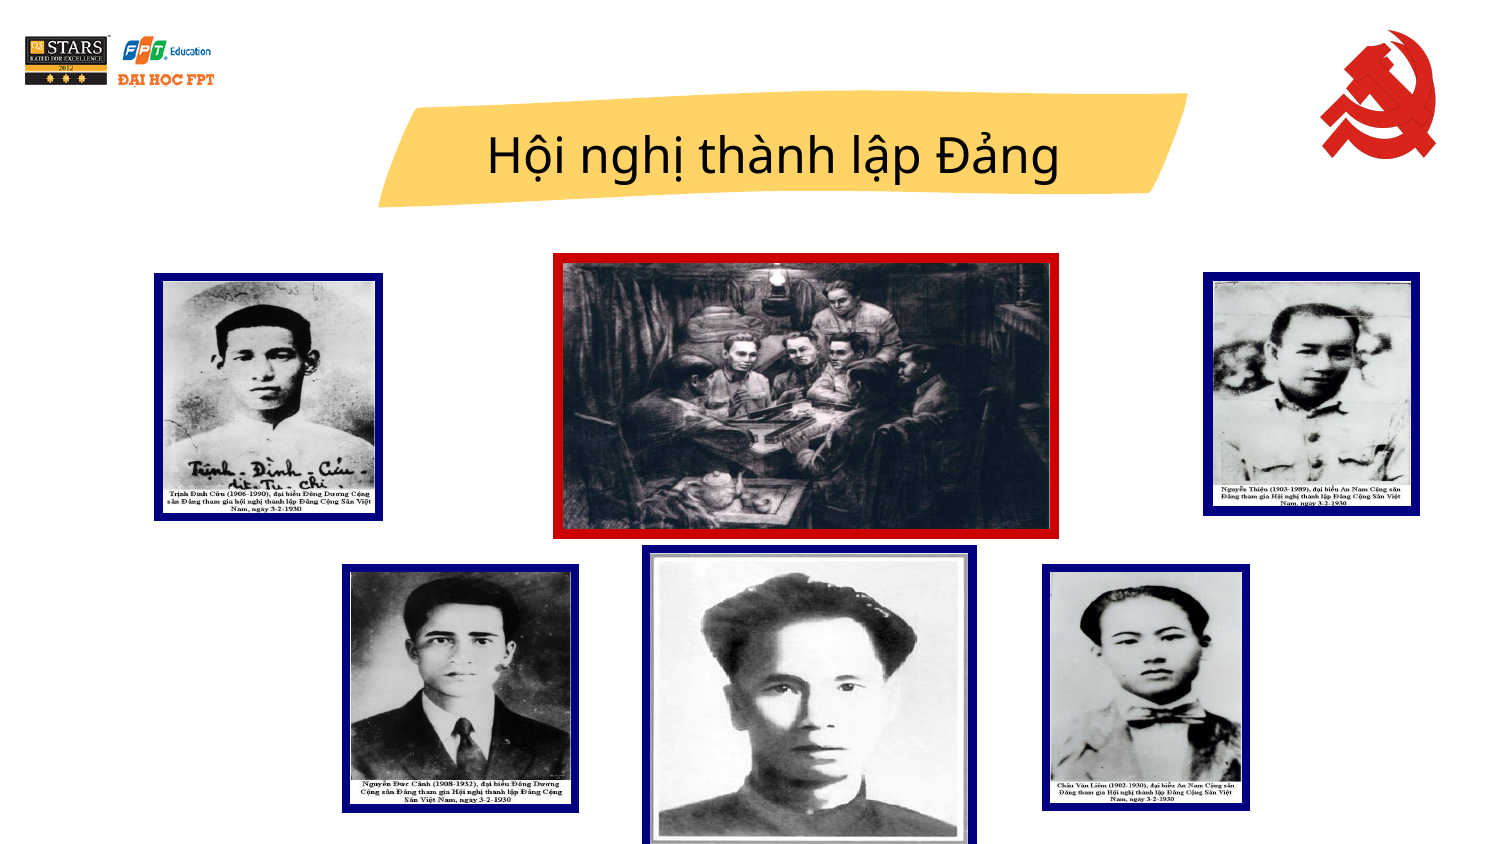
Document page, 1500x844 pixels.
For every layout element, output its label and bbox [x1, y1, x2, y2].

picture [649, 552, 969, 844]
picture [1320, 30, 1436, 159]
text_box [378, 90, 1188, 208]
picture [162, 280, 376, 514]
picture [349, 571, 571, 805]
picture [562, 262, 1051, 530]
picture [25, 35, 214, 87]
picture [1049, 571, 1243, 803]
picture [1212, 280, 1411, 507]
